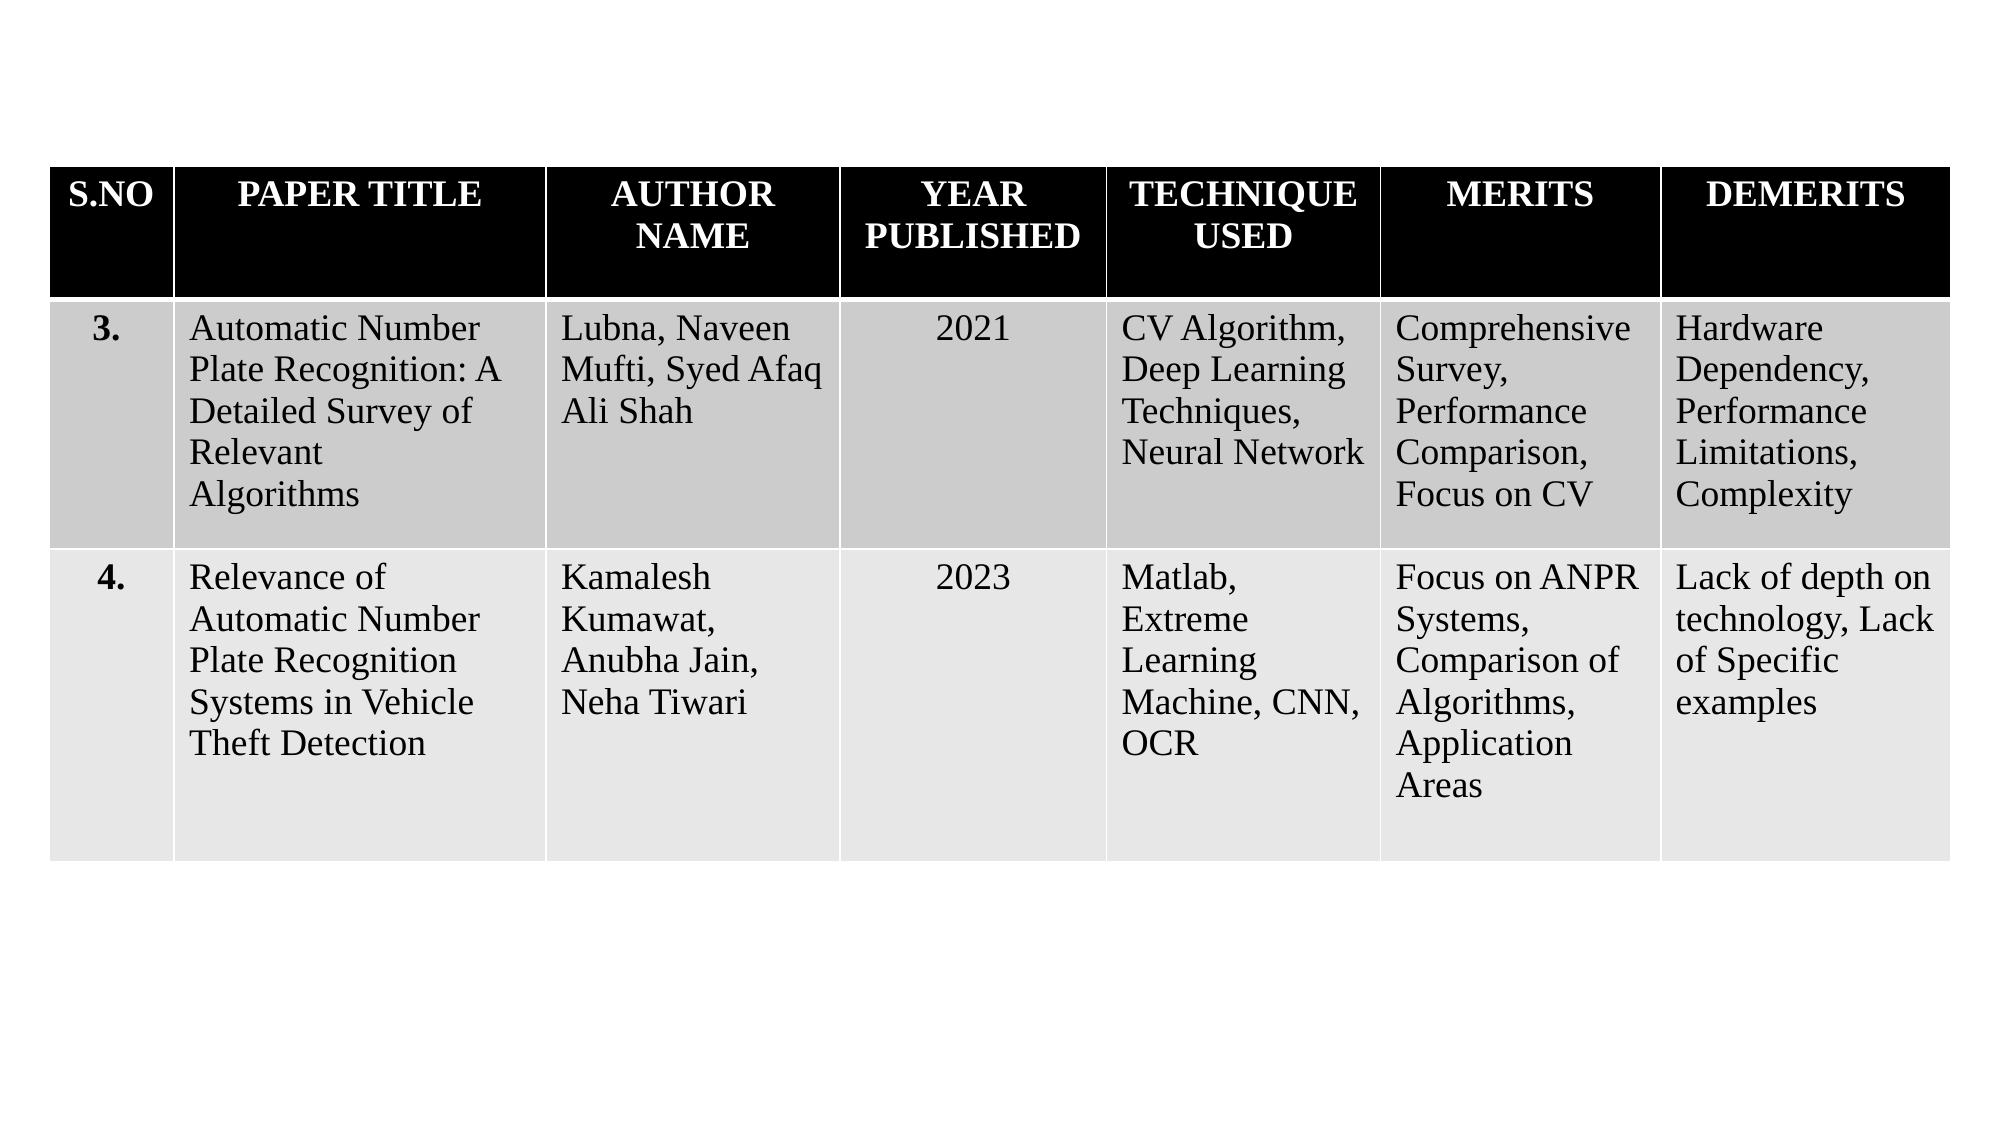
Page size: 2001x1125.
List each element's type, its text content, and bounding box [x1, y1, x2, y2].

table_header DEMERITS [1662, 167, 1950, 297]
table_header TECHNIQUE USED [1107, 167, 1380, 297]
table_cell 2023 [841, 550, 1106, 861]
table_header S.NO [50, 167, 173, 297]
table_header AUTHOR NAME [547, 167, 839, 297]
table_cell Matlab, Extreme Learning Machine, CNN, OCR [1107, 550, 1380, 861]
table_cell 3. [50, 302, 173, 548]
table_cell Focus on ANPR Systems, Comparison of Algorithms, Application Areas [1381, 550, 1660, 861]
table_cell Comprehensive Survey, Performance Comparison, Focus on CV [1381, 302, 1660, 548]
table_cell Kamalesh Kumawat, Anubha Jain, Neha Tiwari [547, 550, 839, 861]
table_header MERITS [1381, 167, 1660, 297]
table_cell Relevance of Automatic Number Plate Recognition Systems in Vehicle Theft Detection [175, 550, 545, 861]
table_header YEAR PUBLISHED [841, 167, 1106, 297]
table_cell Lubna, Naveen Mufti, Syed Afaq Ali Shah [547, 302, 839, 548]
table_header PAPER TITLE [175, 167, 545, 297]
table_cell CV Algorithm, Deep Learning Techniques, Neural Network [1107, 302, 1380, 548]
table_cell Lack of depth on technology, Lack of Specific examples [1662, 550, 1950, 861]
table_cell Hardware Dependency, Performance Limitations, Complexity [1662, 302, 1950, 548]
table_cell Automatic Number Plate Recognition: A Detailed Survey of Relevant Algorithms [175, 302, 545, 548]
table_cell 2021 [841, 302, 1106, 548]
table_cell 4. [50, 550, 173, 861]
